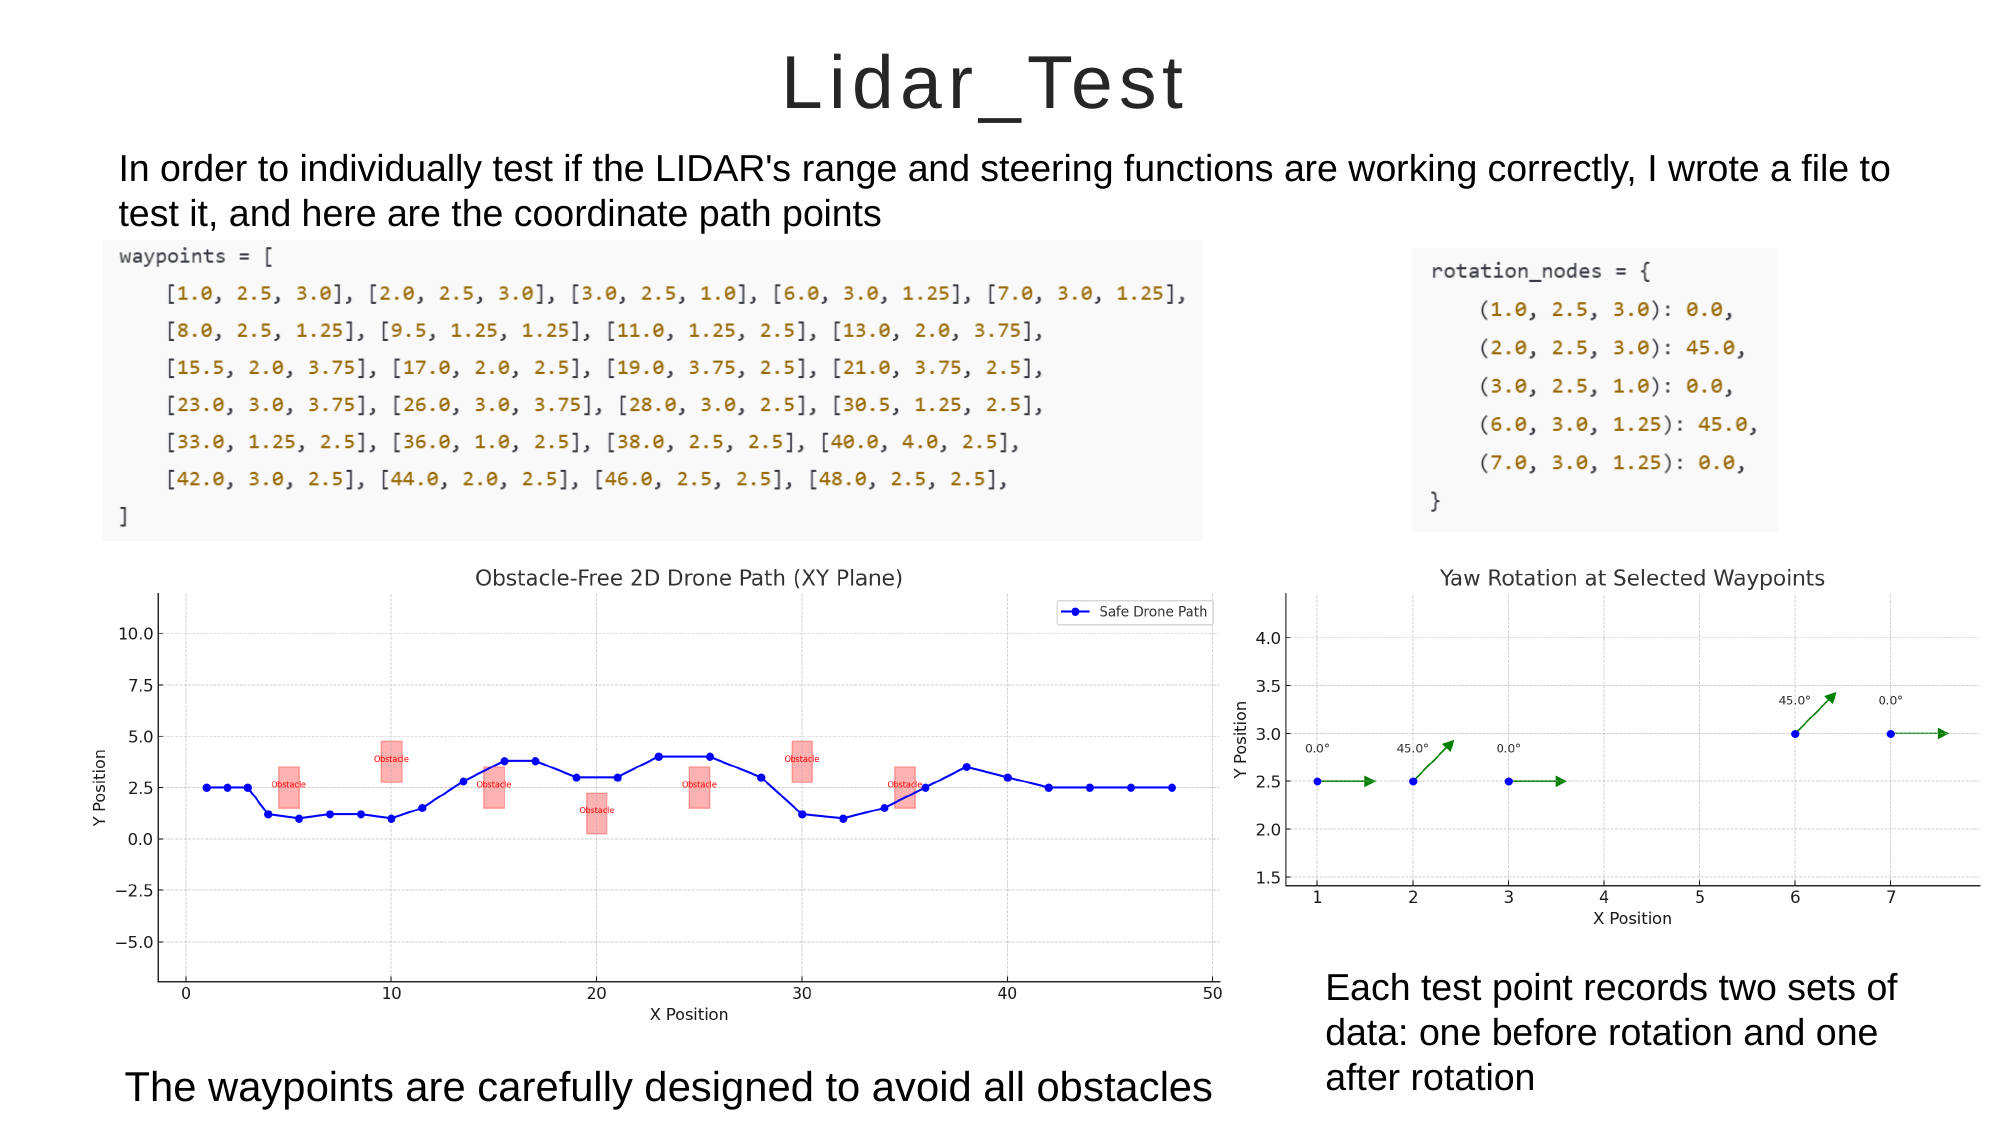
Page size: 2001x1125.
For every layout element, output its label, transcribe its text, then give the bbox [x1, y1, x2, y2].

picture [103, 239, 1203, 541]
text_box Each test point records two sets of data: one before rotation and one after rotation [1310, 955, 1978, 1105]
title Lidar_Test [83, 20, 1883, 137]
picture [1411, 248, 1779, 533]
text_box In order to individually test if the LIDAR's range and steering functions are working correctly, I wrote a file to test it, and here are the coordinate path points [103, 136, 1937, 249]
text_box The waypoints are carefully designed to avoid all obstacles [109, 1052, 1354, 1117]
picture [82, 559, 1990, 1034]
